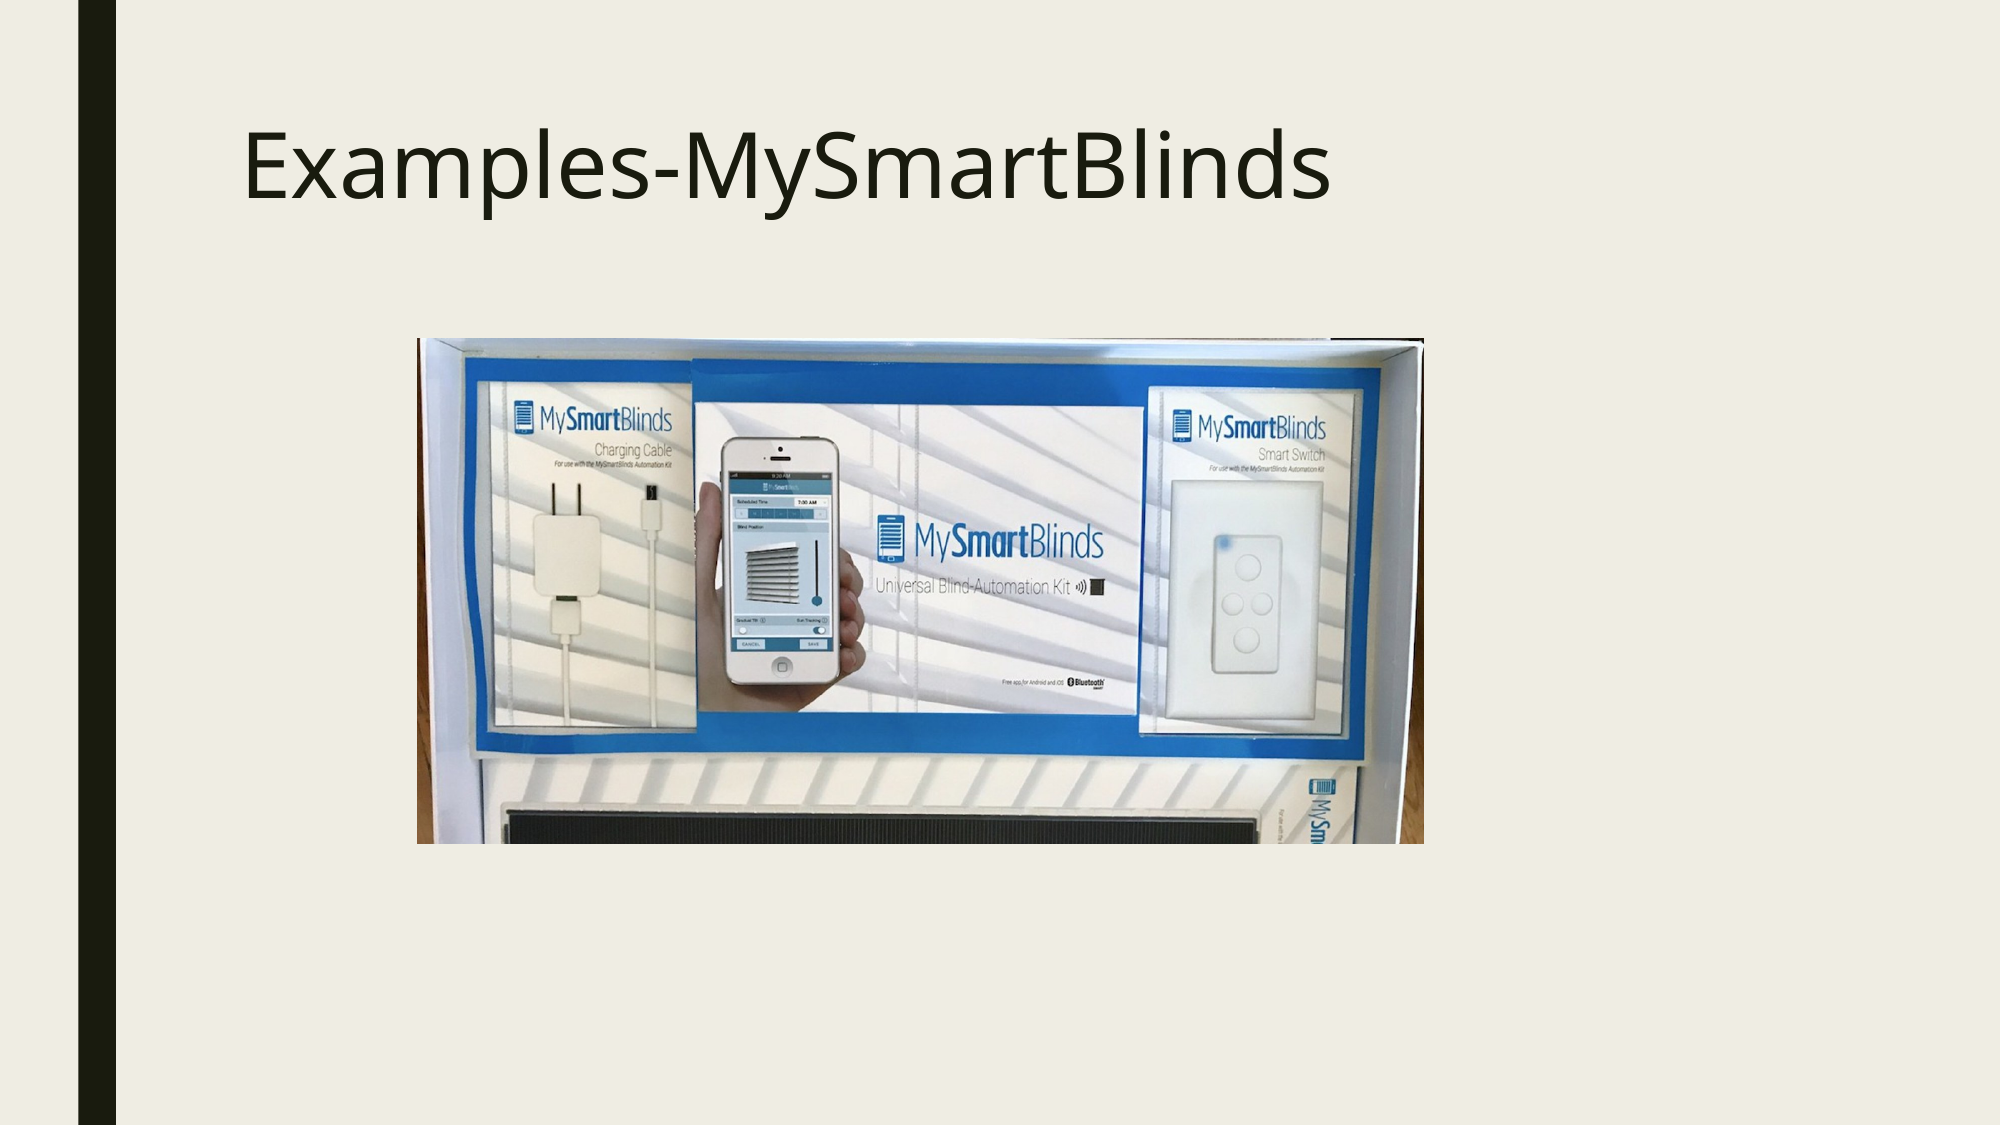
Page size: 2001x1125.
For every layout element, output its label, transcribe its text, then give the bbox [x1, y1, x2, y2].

picture [417, 338, 1424, 844]
title Examples-MySmartBlinds [225, 112, 1800, 357]
